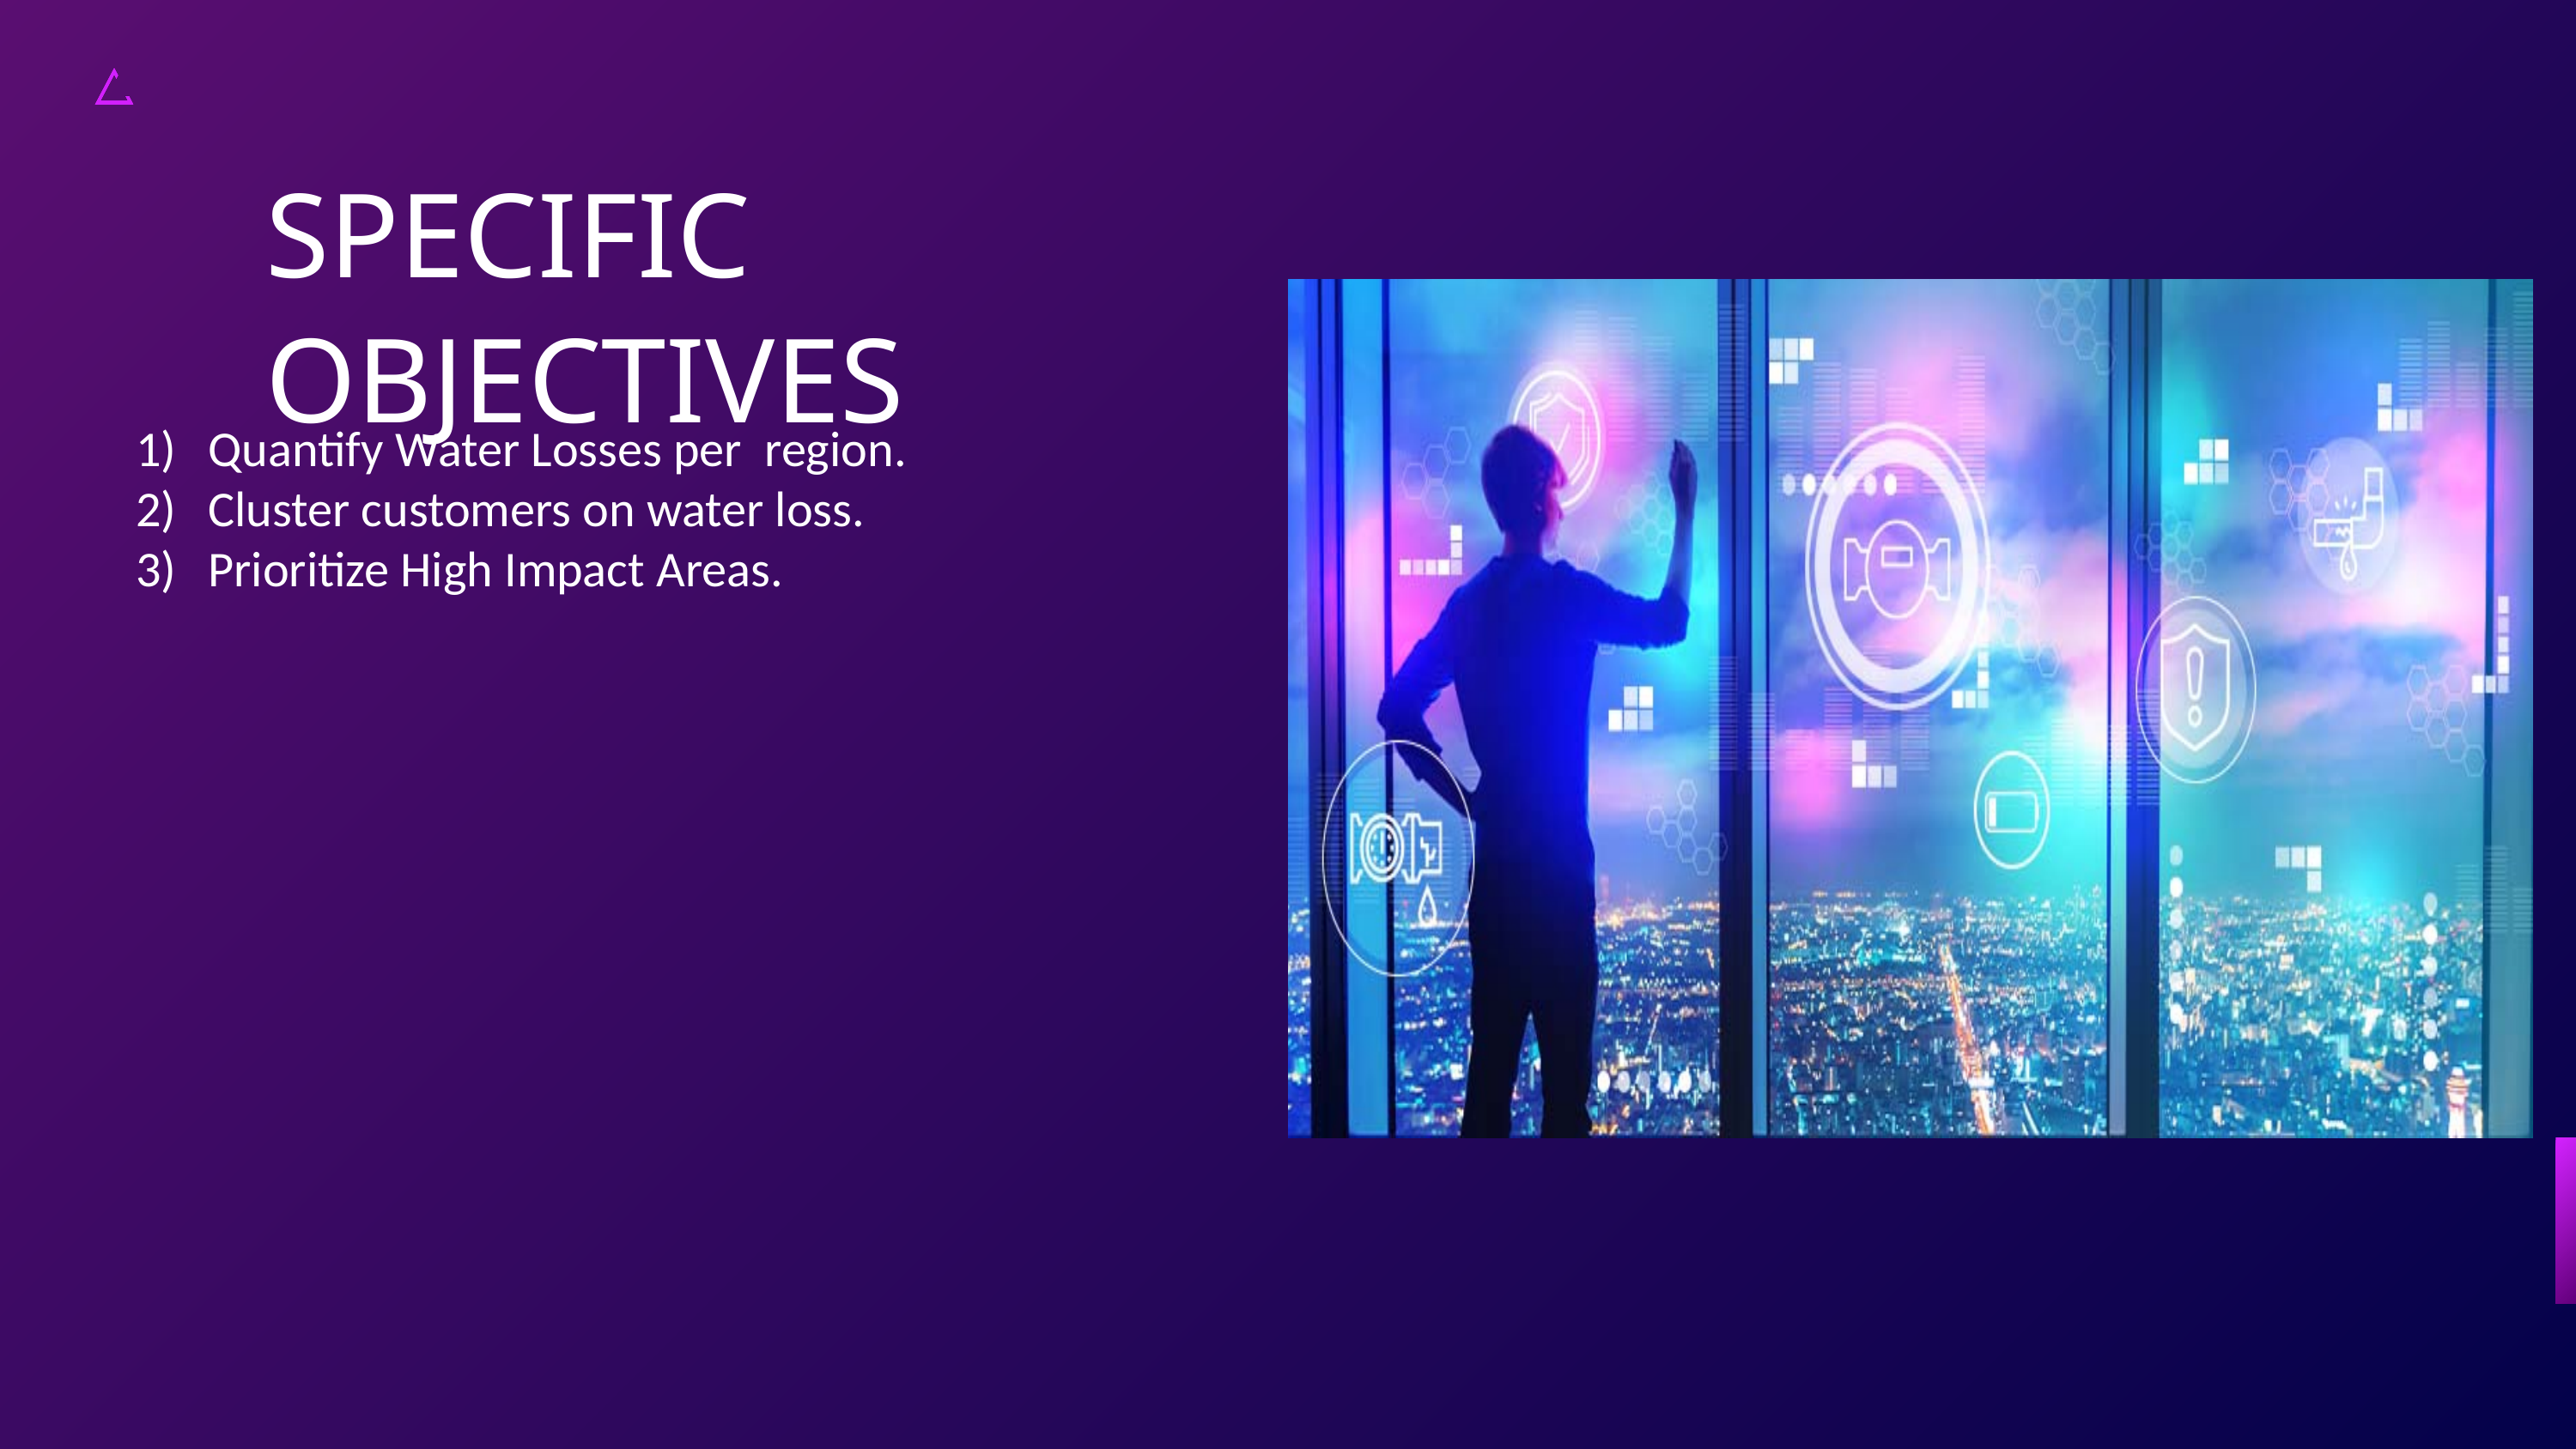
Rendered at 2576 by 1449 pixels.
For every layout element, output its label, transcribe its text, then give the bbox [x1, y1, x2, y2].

text_box SPECIFIC OBJECTIVES [265, 155, 1288, 416]
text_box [2555, 1137, 2576, 1304]
text_box Quantify Water Losses per region. Cluster customers on water loss. Prioritize High Impact Areas. [136, 416, 1283, 688]
picture [1287, 278, 2534, 1138]
text_box [94, 67, 134, 105]
